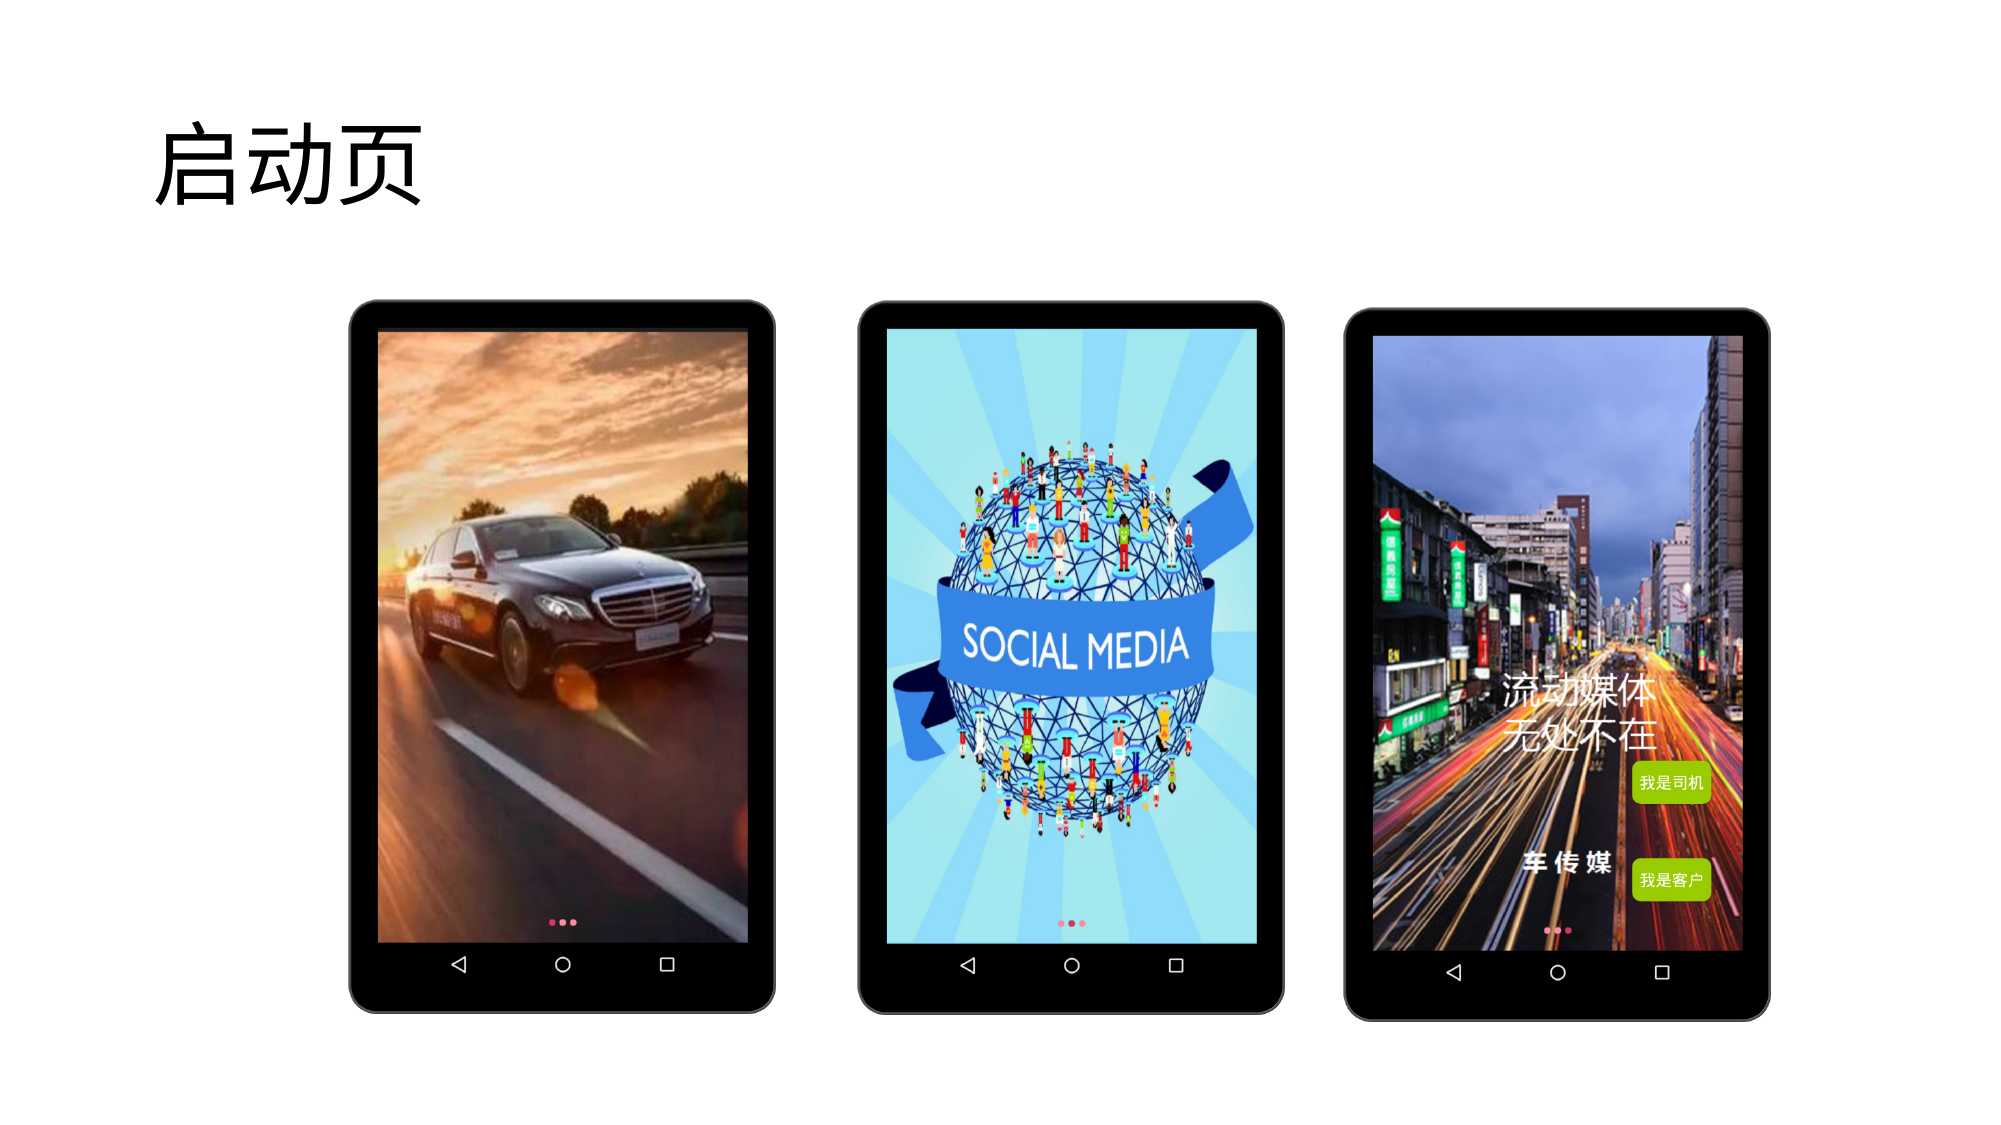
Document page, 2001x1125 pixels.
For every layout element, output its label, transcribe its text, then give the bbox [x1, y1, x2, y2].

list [857, 300, 1285, 1015]
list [348, 299, 776, 1014]
title 启动页 [137, 59, 1863, 278]
picture [1343, 307, 1771, 1022]
